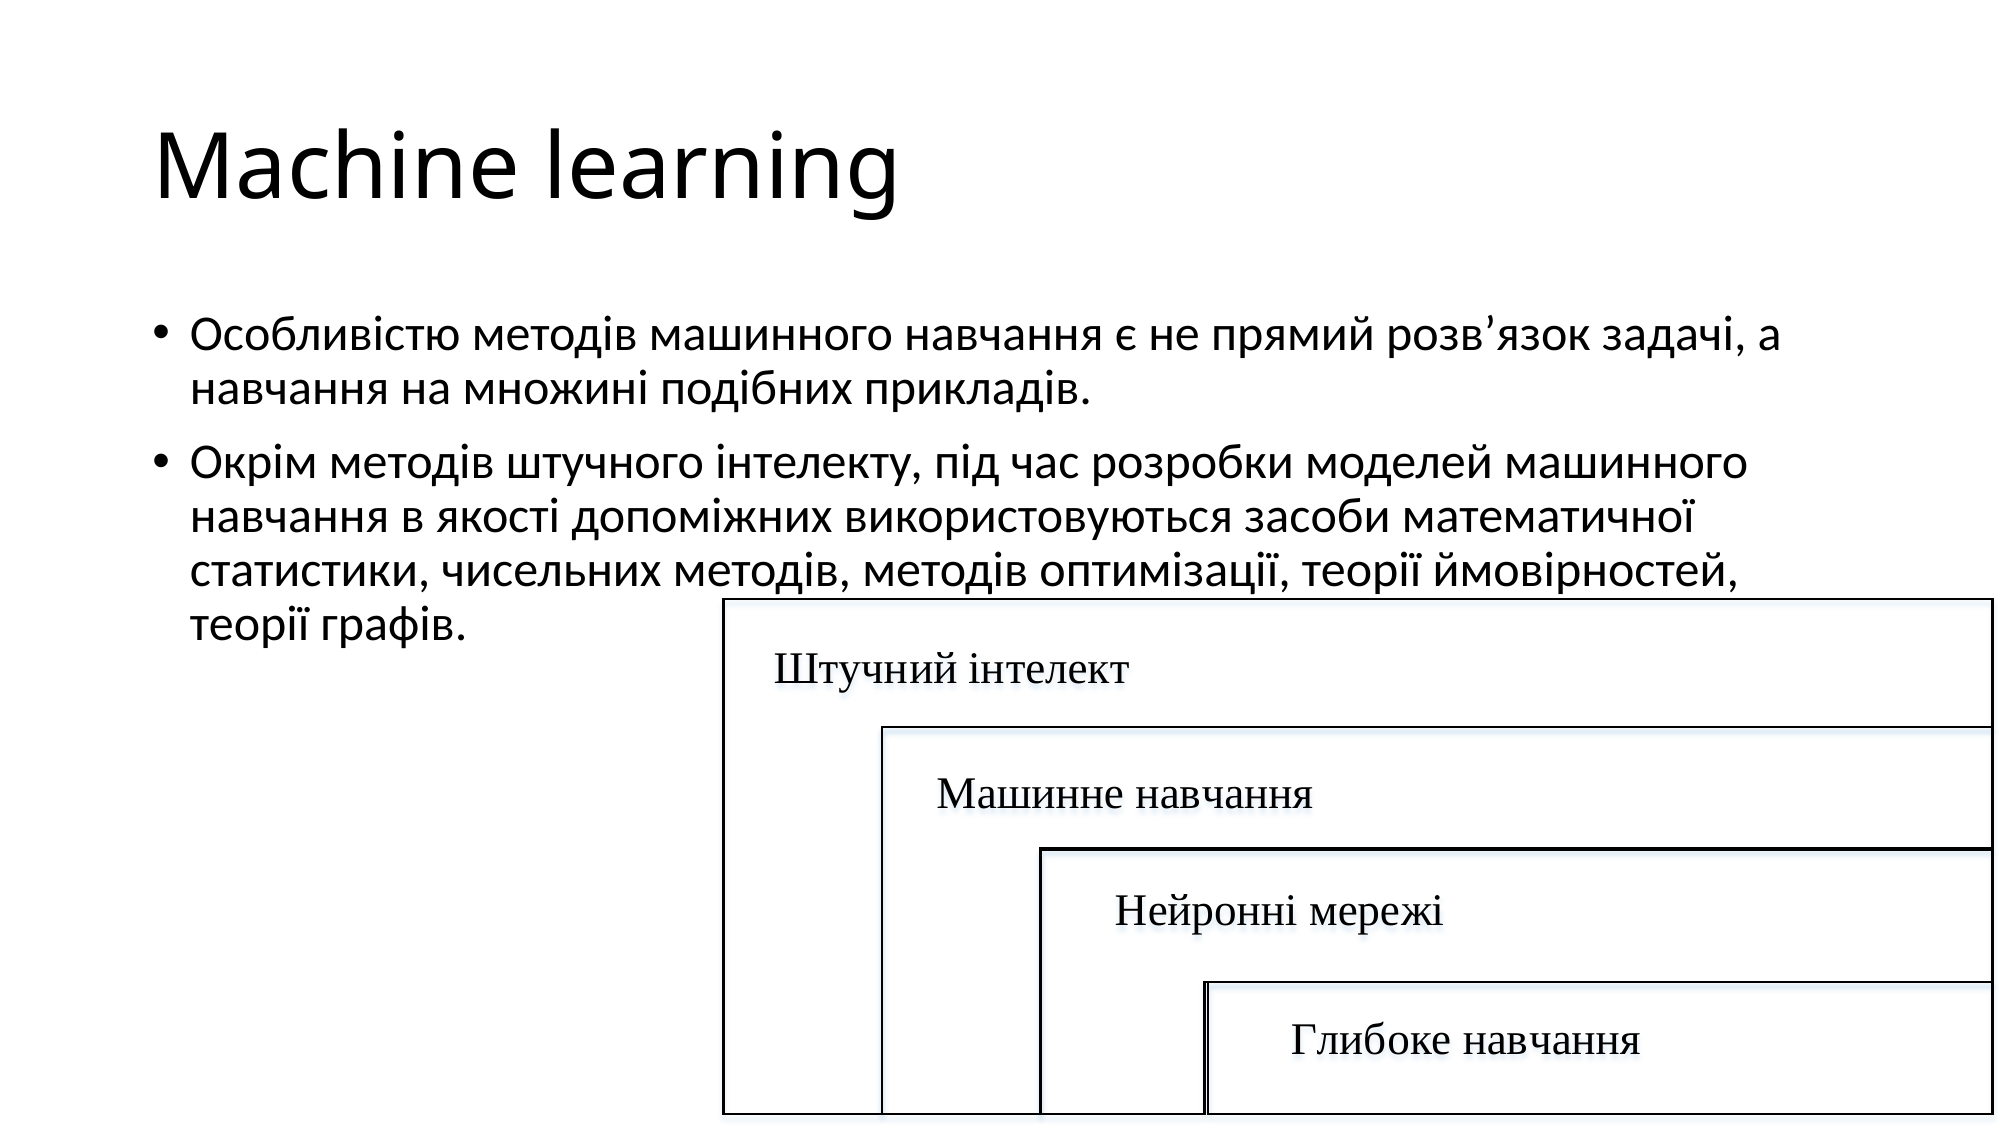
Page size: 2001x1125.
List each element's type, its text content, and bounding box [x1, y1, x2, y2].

list Особливістю методів машинного навчання є не прямий розв’язок задачі, а навчання на множині подібних прикладів. Окрім методів штучного інтелекту, під час розробки моделей машинного навчання в якості допоміжних використовуються засоби математичної статистики, чисельних методів, методів оптимізації, теорії ймовірностей, теорії графів. [137, 299, 1863, 1014]
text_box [712, 592, 2000, 1125]
title Machine learning [137, 59, 1863, 278]
